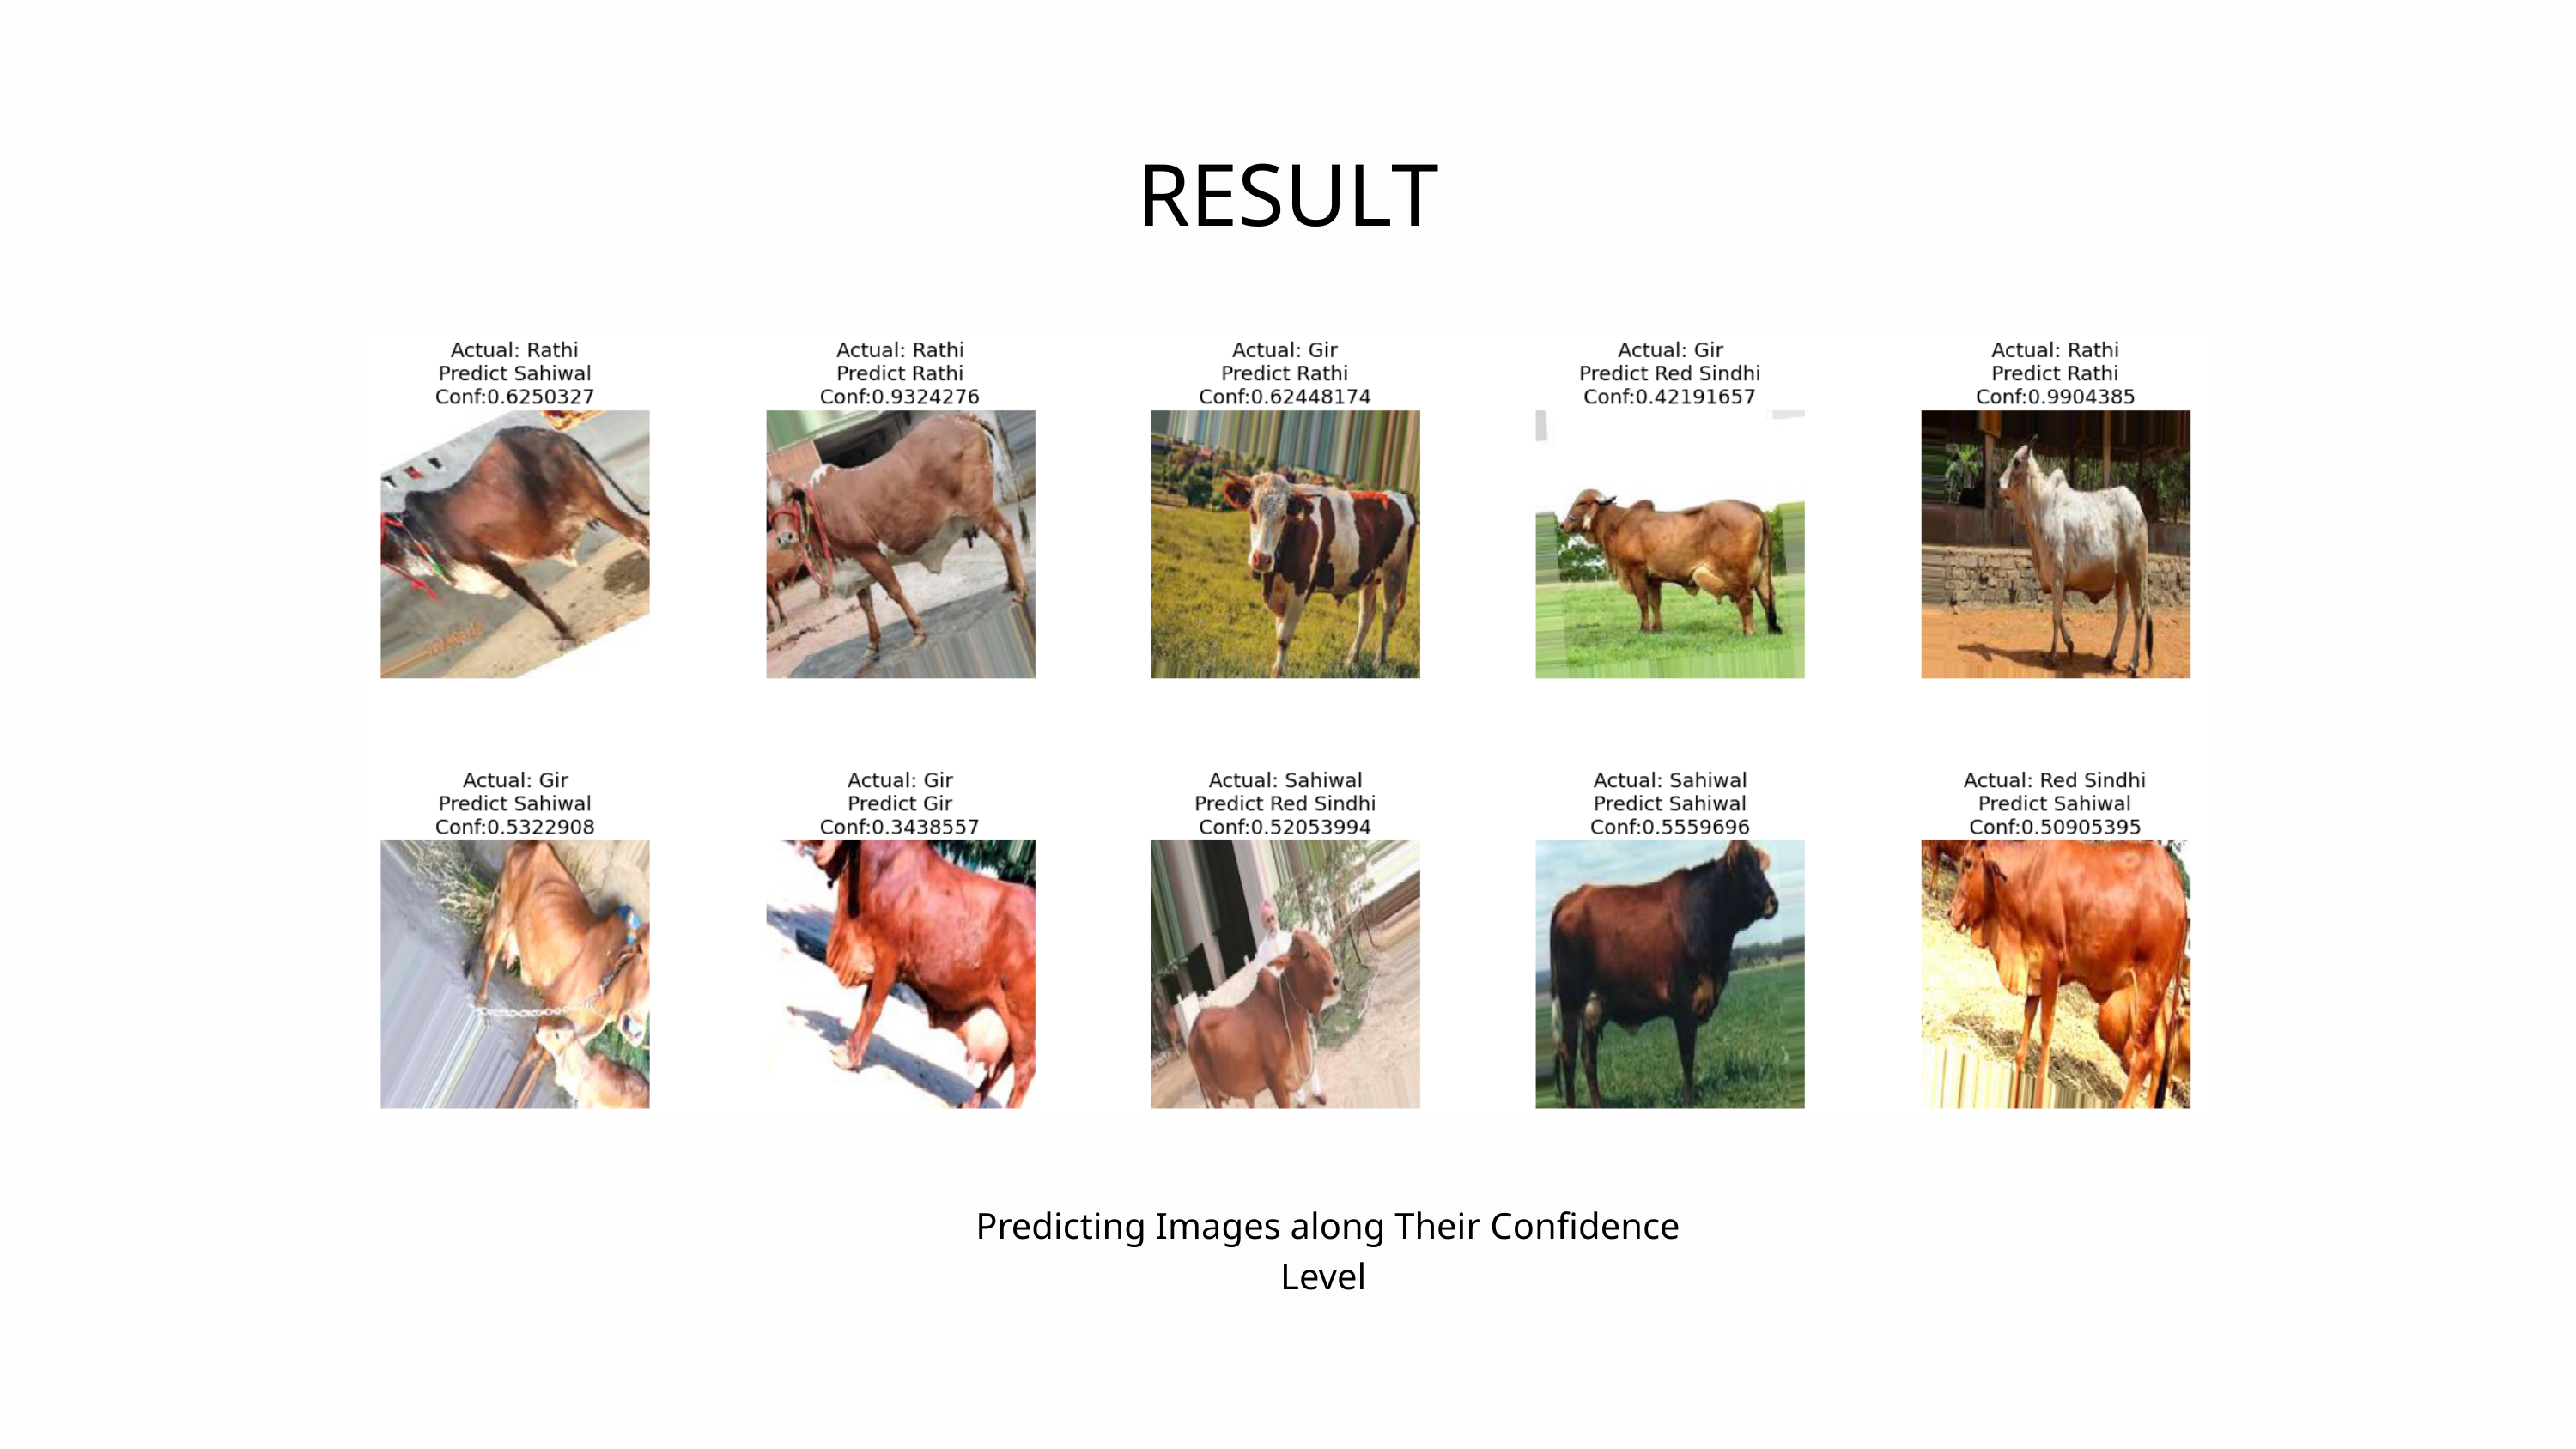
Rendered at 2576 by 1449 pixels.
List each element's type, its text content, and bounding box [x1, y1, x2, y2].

picture [368, 330, 2208, 1118]
text_box RESULT [1047, 123, 1529, 244]
text_box Predicting Images along Their Confidence Level [926, 1196, 1722, 1297]
